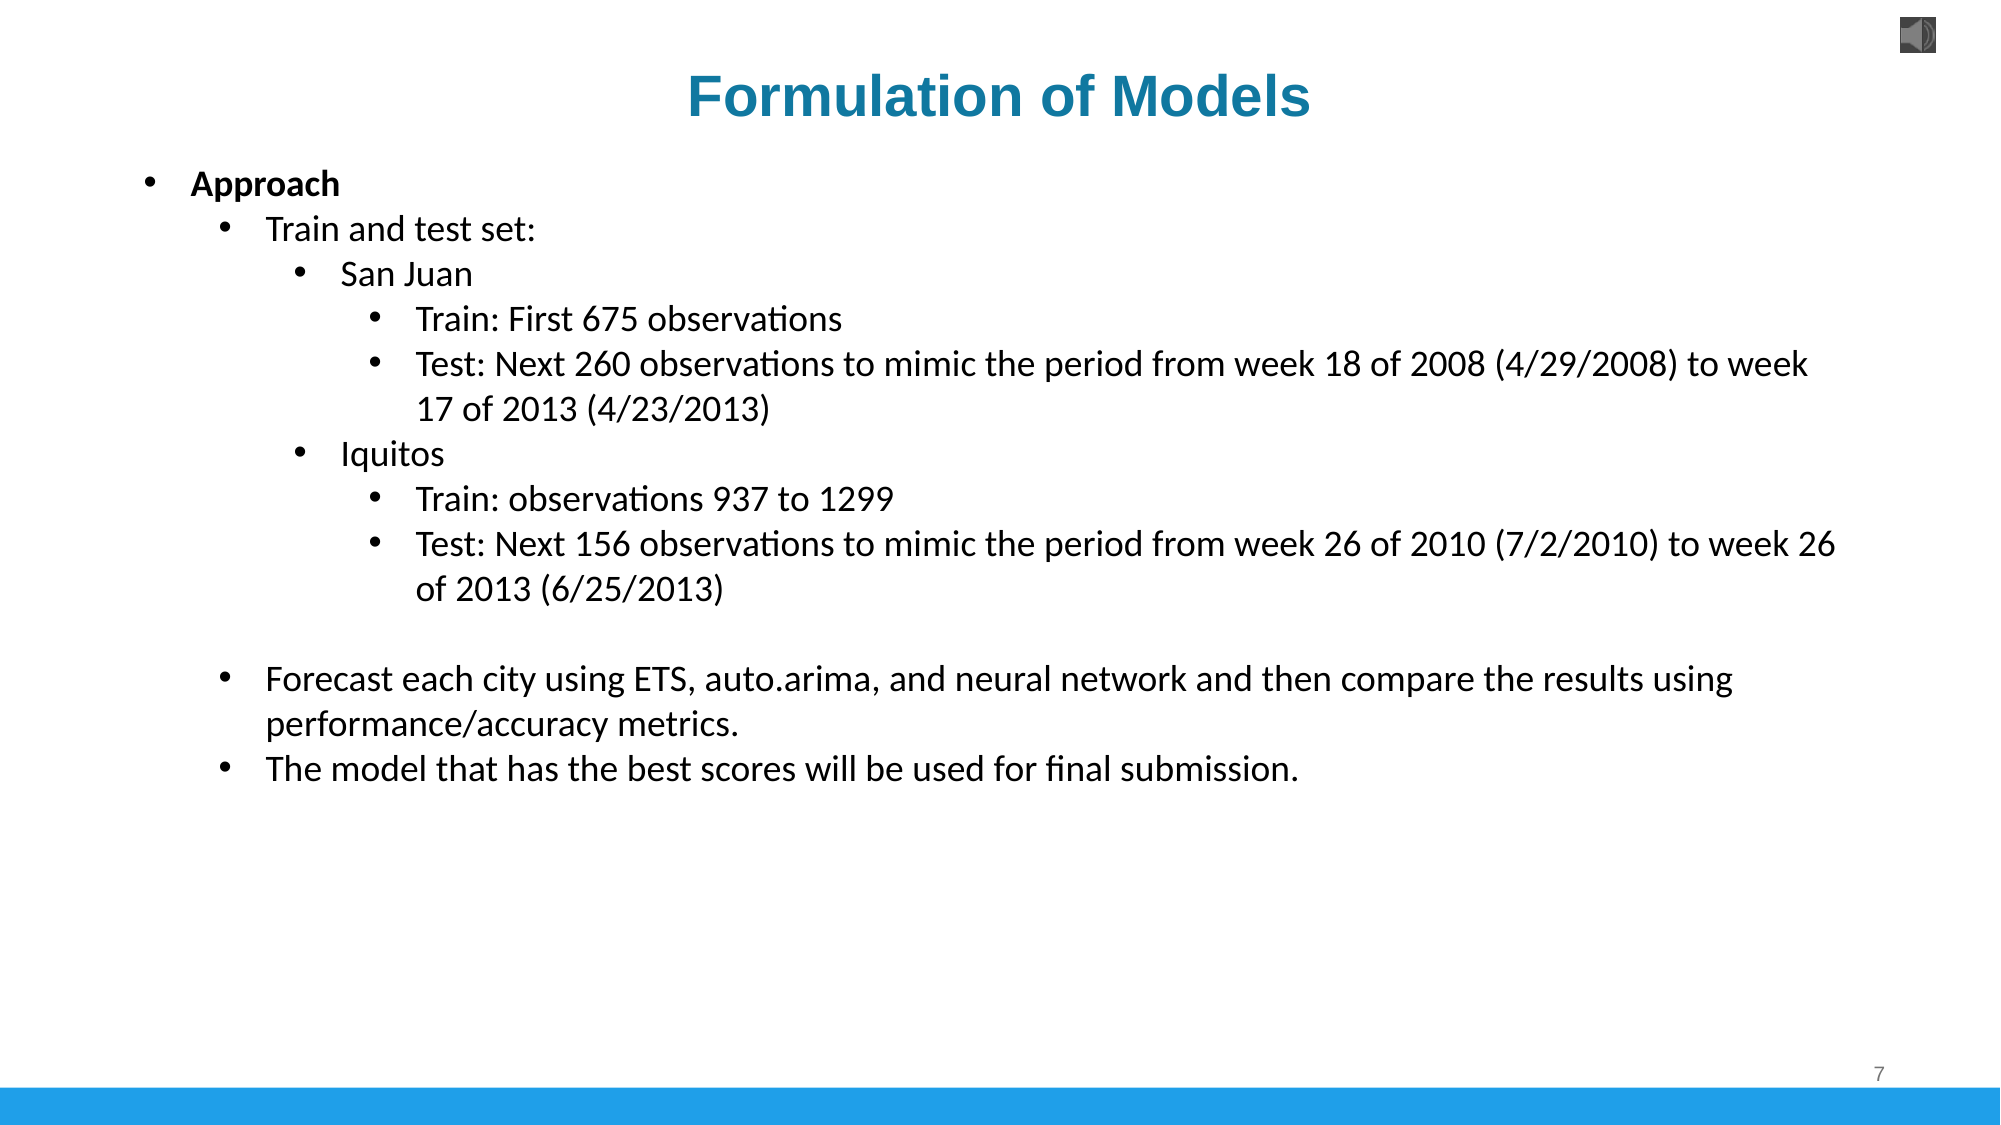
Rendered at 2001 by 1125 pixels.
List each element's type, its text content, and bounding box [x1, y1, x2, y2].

slide_number 7 [1433, 1042, 1900, 1087]
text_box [1899, 16, 1938, 55]
title Formulation of Models [0, 20, 2000, 136]
text_box [0, 1087, 2000, 1125]
text_box Approach Train and test set: San Juan Train: First 675 observations Test: Next 260 observations to mimic the period from week 18 of 2008 (4/29/2008) to week 17 of 2013 (4/23/2013) Iquitos Train: observations 937 to 1299 Test: Next 156 observations to mimic the period from week 26 of 2010 (7/2/2010) to week 26 of 2013 (6/25/2013) Forecast each city using ETS, auto.arima, and neural network and then compare the results using performance/accuracy metrics. The model that has the best scores will be used for final submission. [128, 151, 1871, 797]
